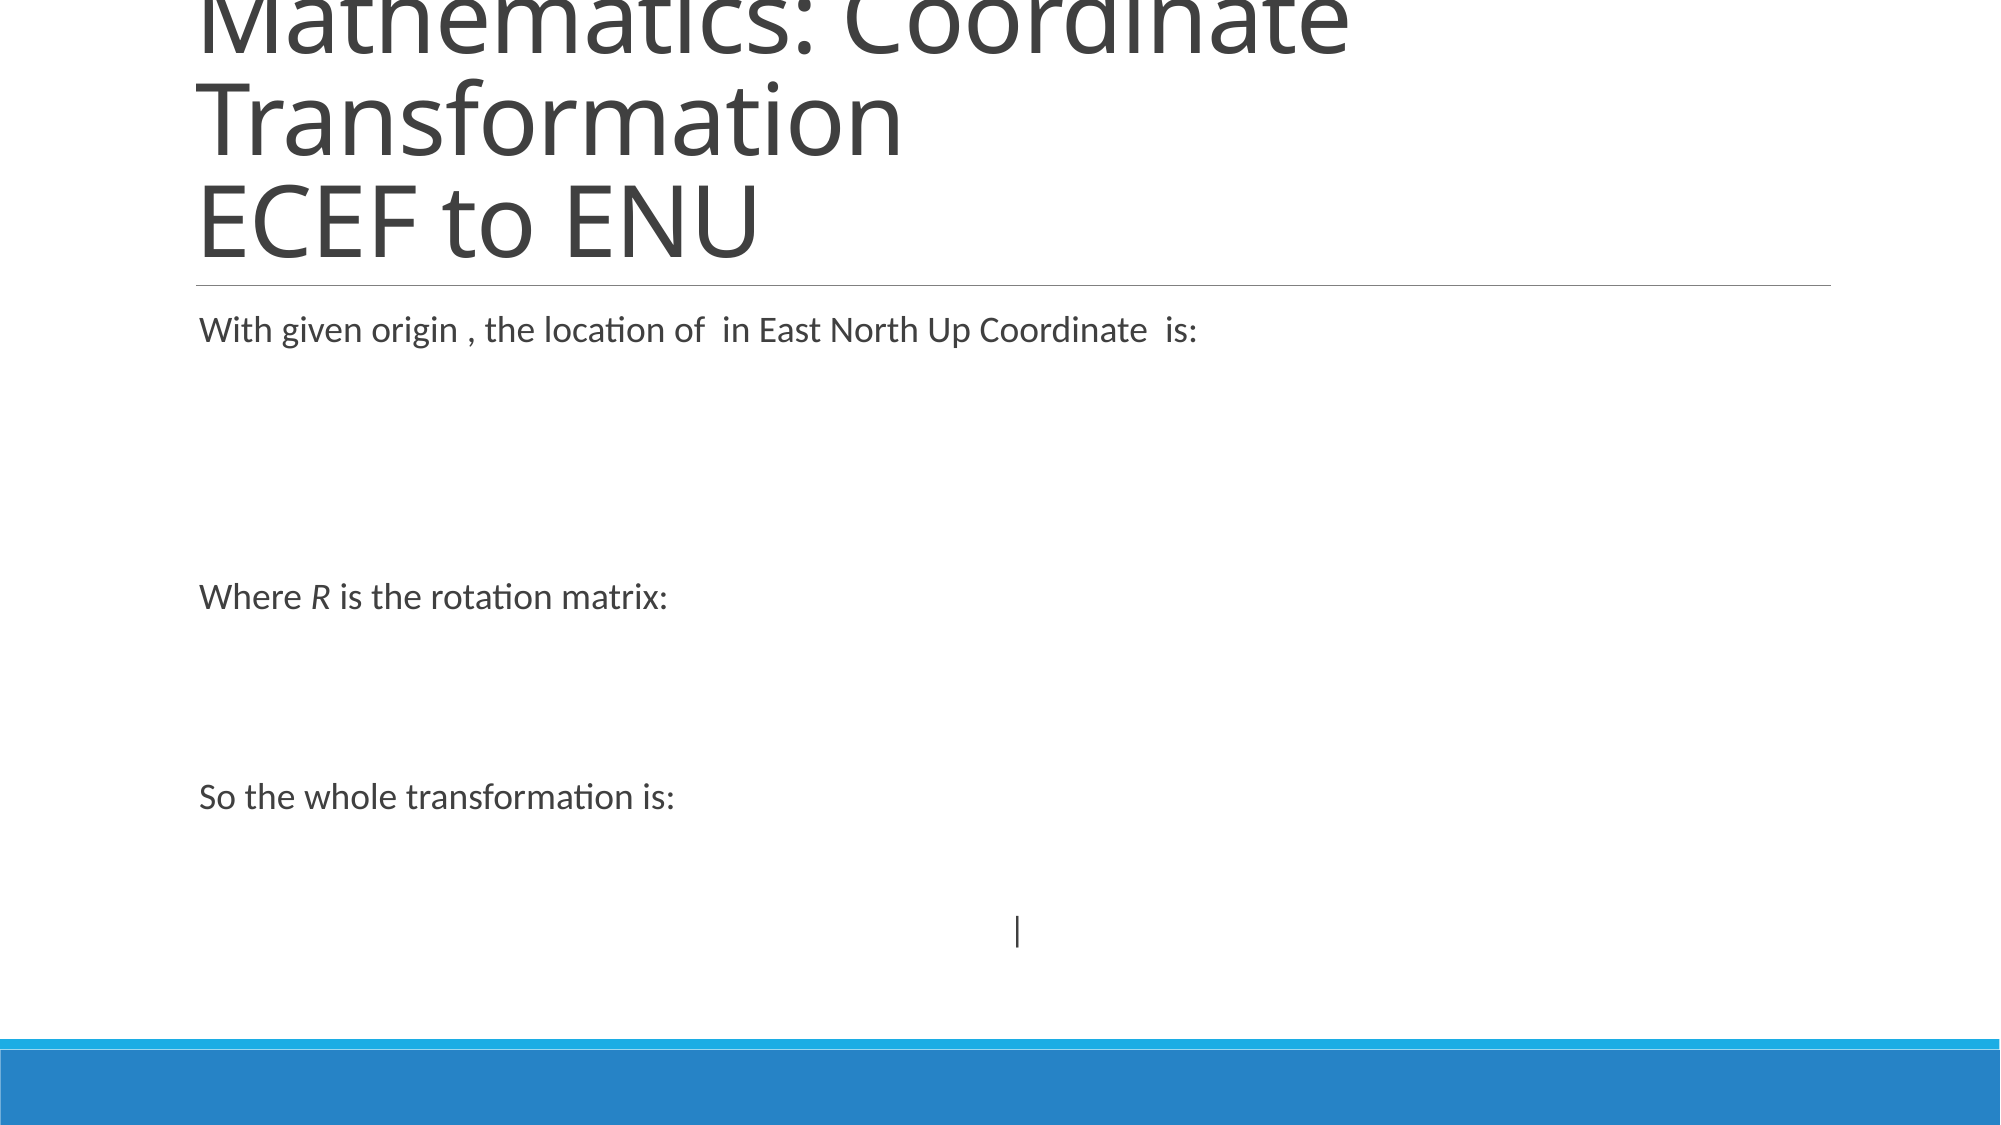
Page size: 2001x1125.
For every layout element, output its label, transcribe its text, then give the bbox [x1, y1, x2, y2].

title Mathematics: Coordinate Transformation ECEF to ENU [180, 47, 1830, 285]
